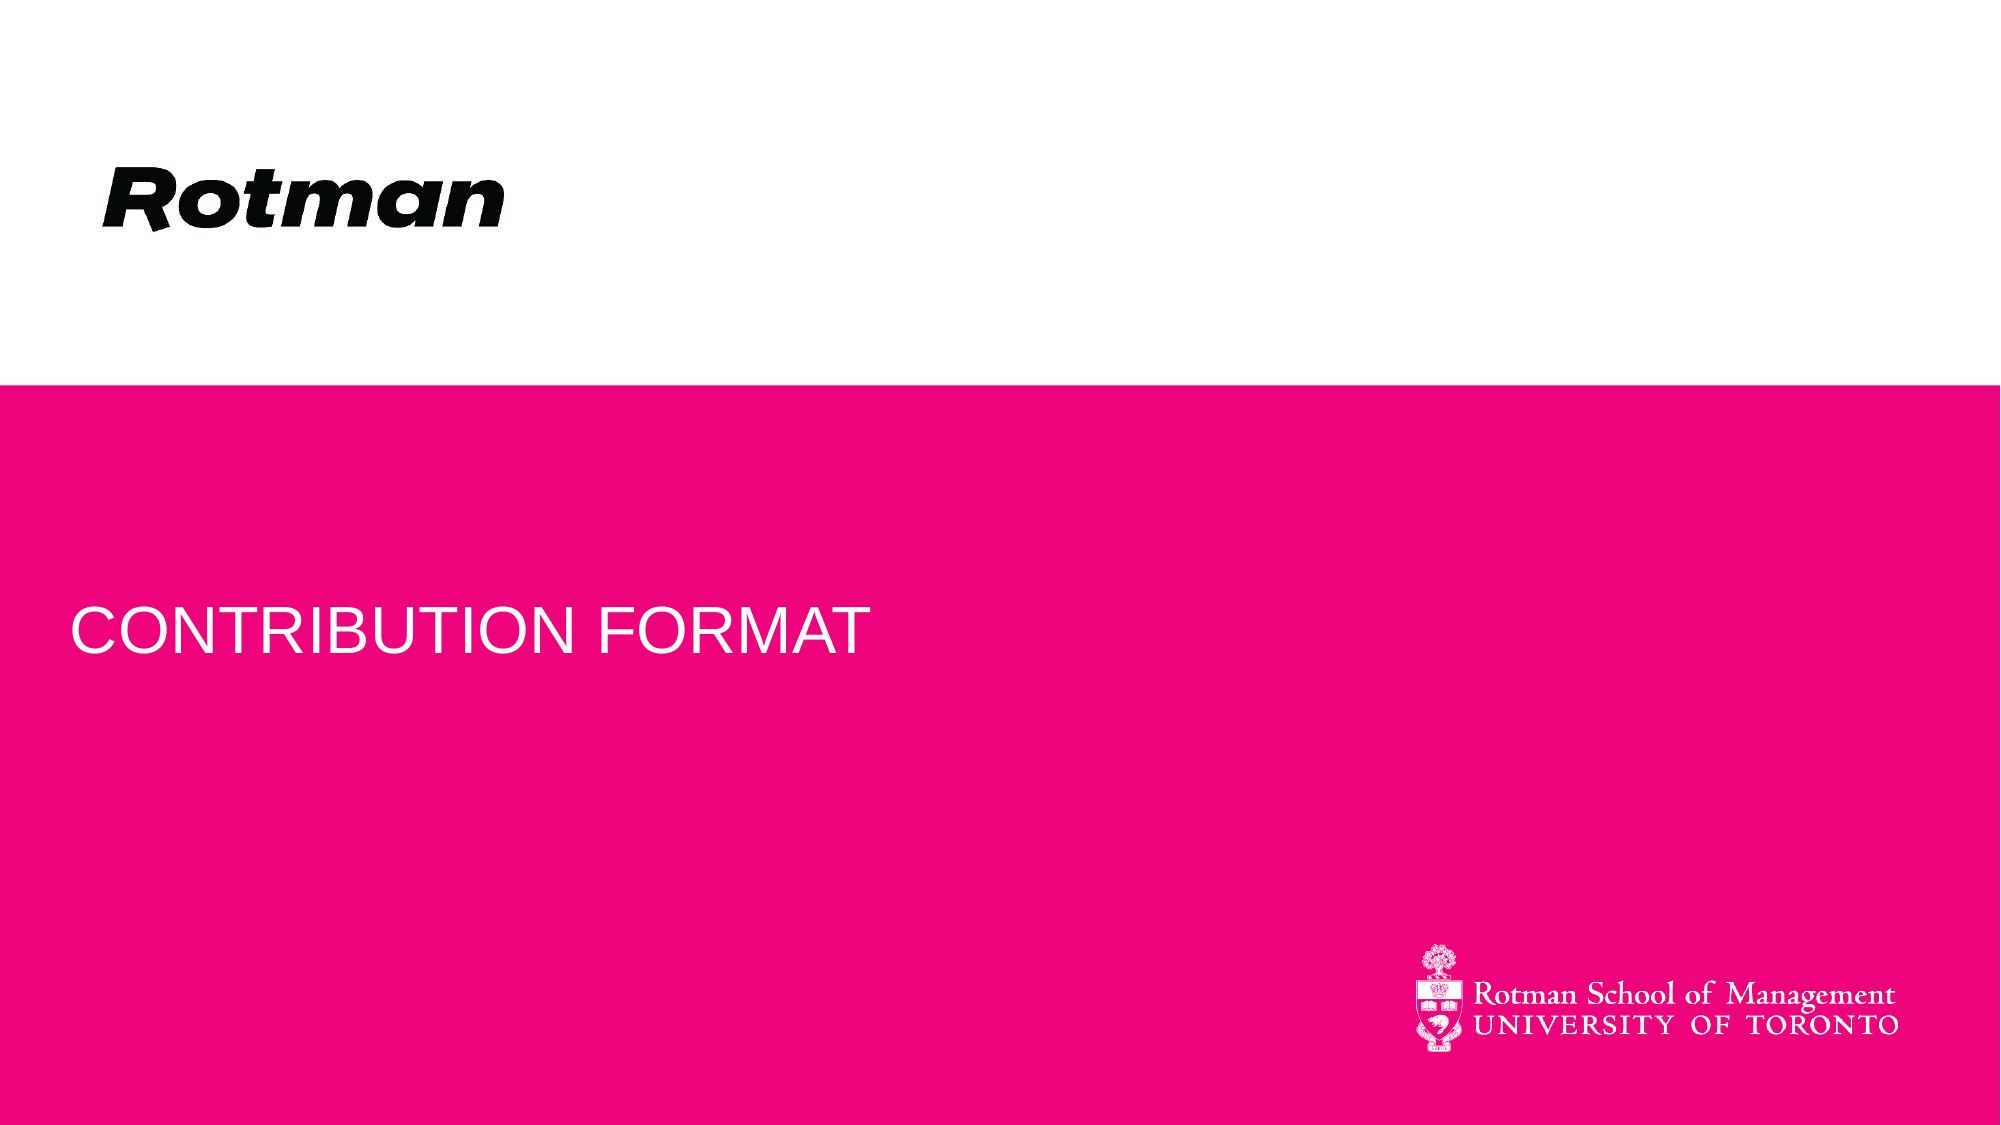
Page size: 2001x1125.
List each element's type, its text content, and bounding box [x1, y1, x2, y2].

picture [1416, 944, 1898, 1052]
picture [102, 167, 504, 232]
title Contribution format [55, 450, 1756, 675]
